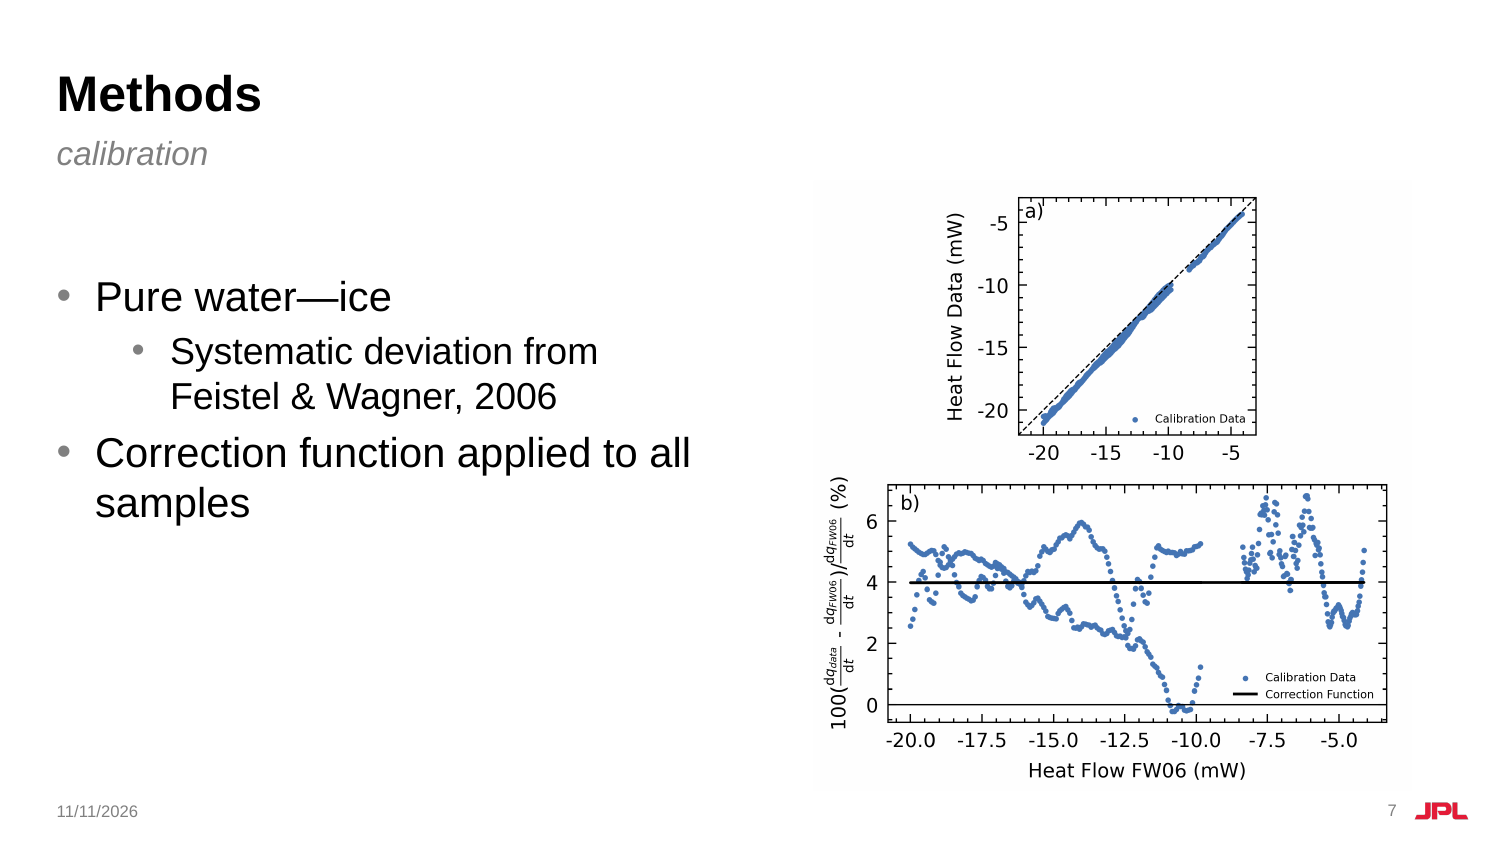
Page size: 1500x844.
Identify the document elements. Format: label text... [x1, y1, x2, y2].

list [813, 179, 1413, 791]
list Pure water—ice Systematic deviation from Feistel & Wagner, 2006 Correction function applied to all samples [41, 262, 734, 709]
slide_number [41, 787, 229, 833]
list calibration [41, 124, 1439, 182]
slide_number 7 [1265, 798, 1412, 833]
title Methods [41, 53, 1439, 124]
